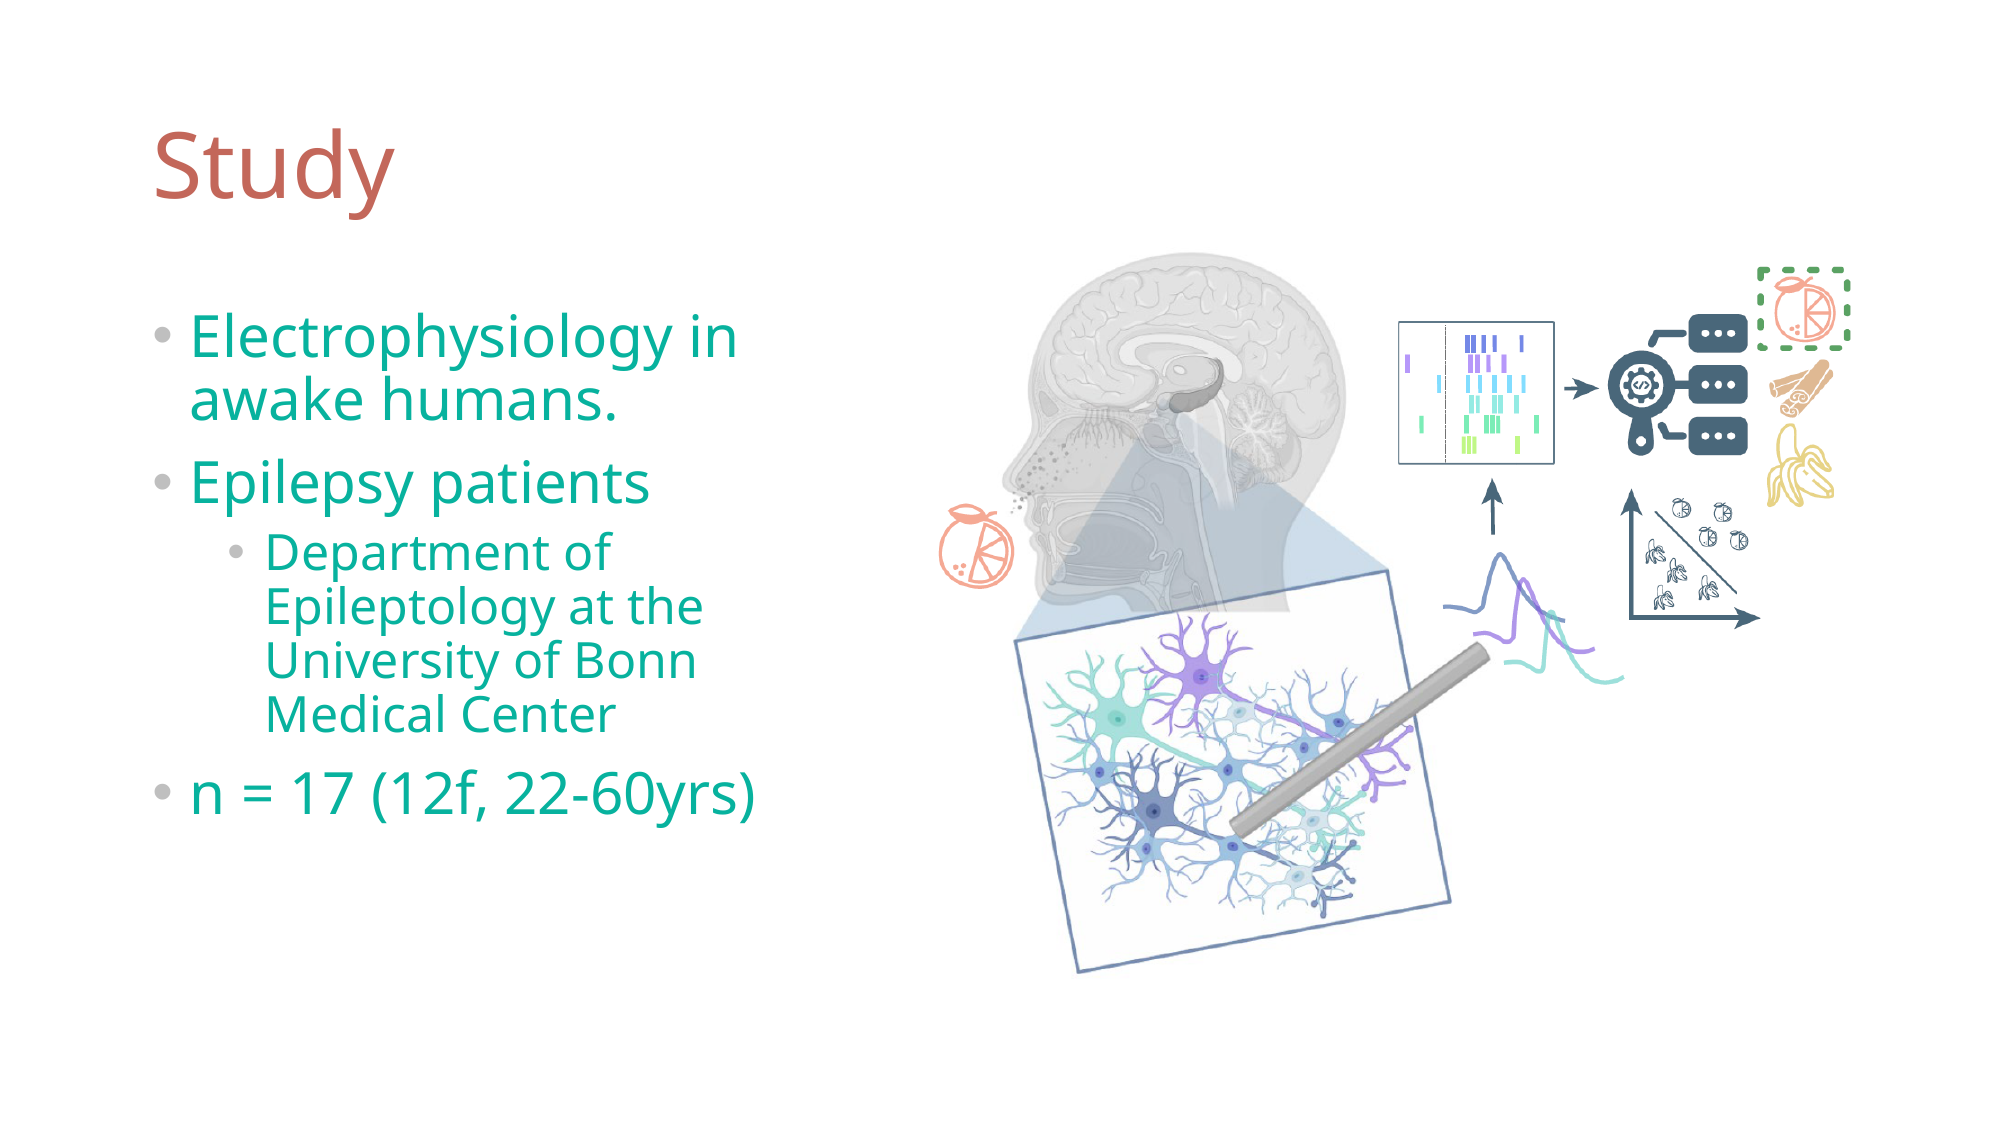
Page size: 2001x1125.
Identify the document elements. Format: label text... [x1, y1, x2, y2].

picture [904, 241, 1879, 988]
title Study [137, 59, 1863, 278]
list Electrophysiology in awake humans. Epilepsy patients Department of Epileptology at the University of Bonn Medical Center n = 17 (12f, 22-60yrs) [137, 299, 906, 1014]
